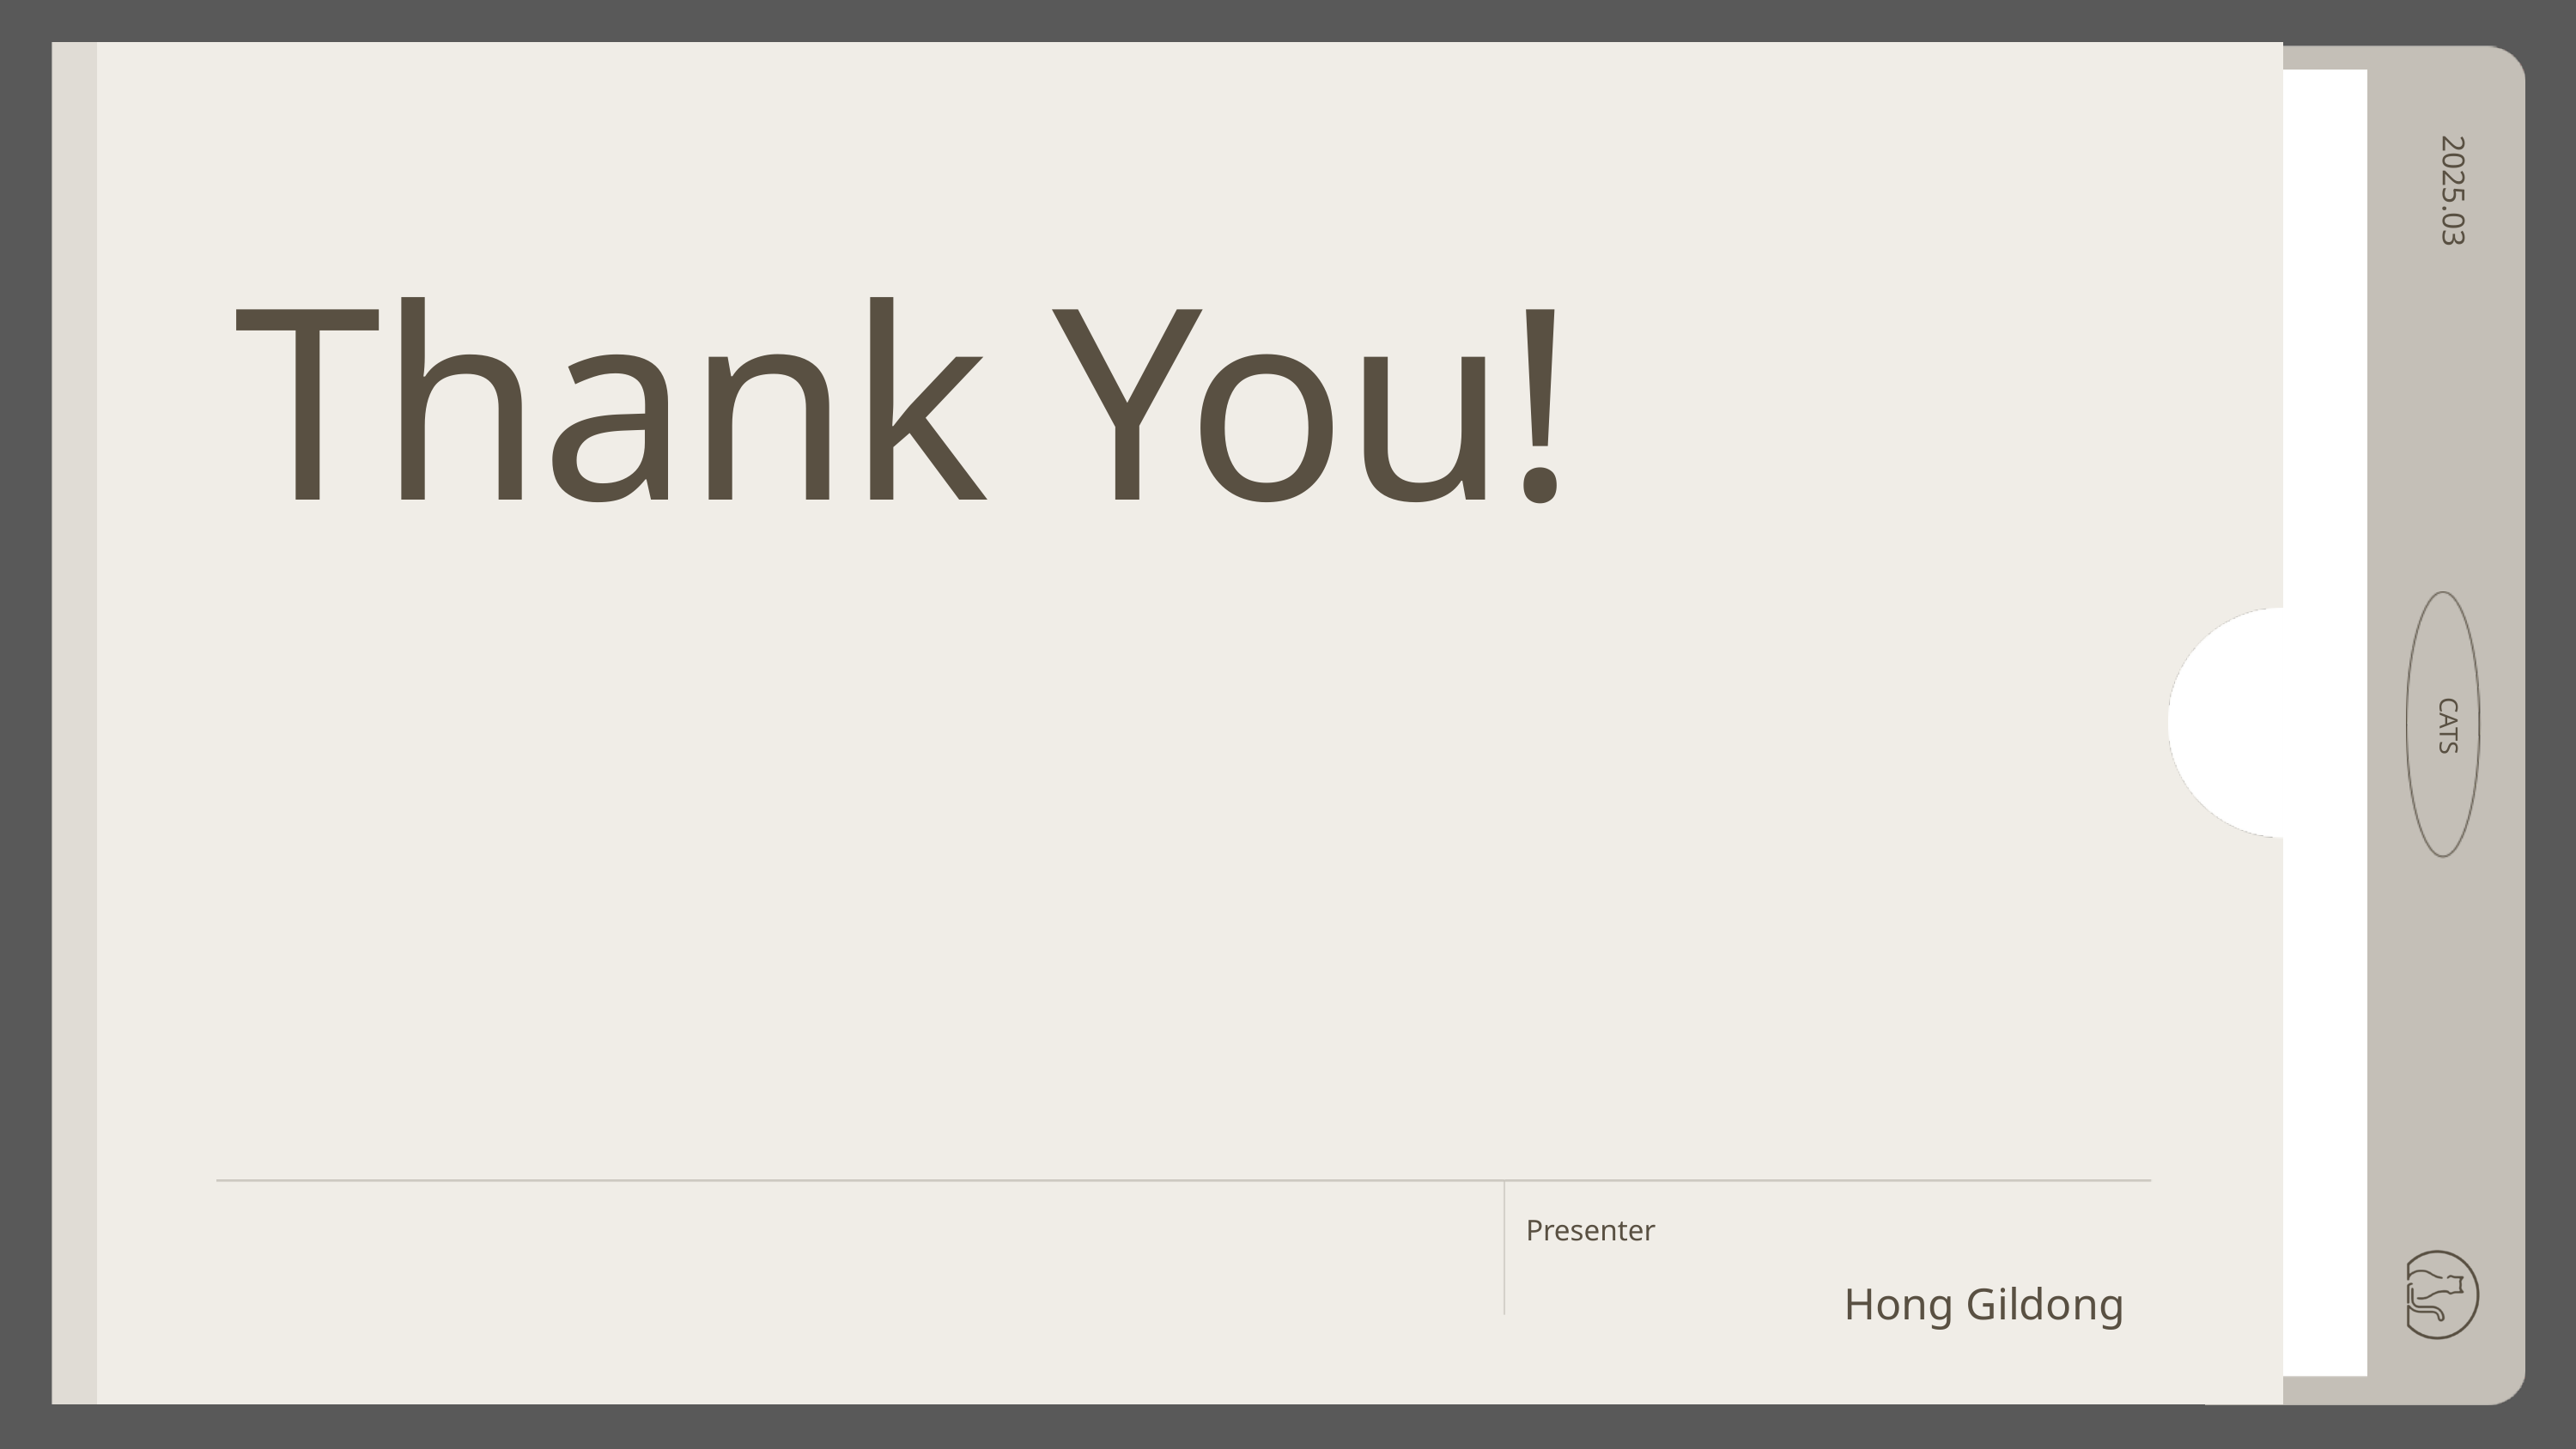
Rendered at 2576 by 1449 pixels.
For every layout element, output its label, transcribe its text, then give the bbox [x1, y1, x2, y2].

text_box 2025.03 [2427, 135, 2470, 330]
picture [52, 42, 2576, 1404]
